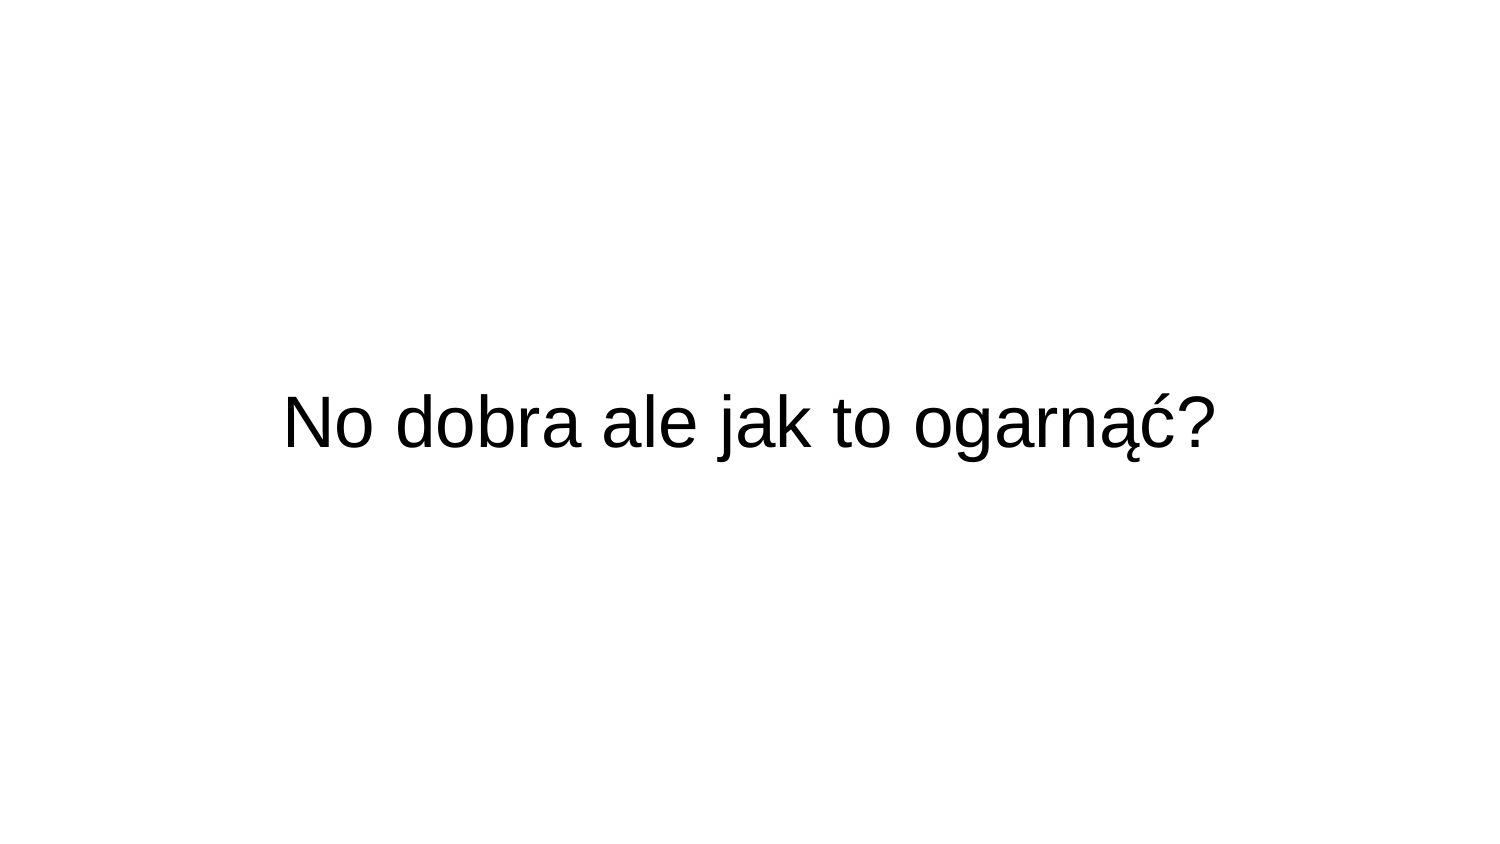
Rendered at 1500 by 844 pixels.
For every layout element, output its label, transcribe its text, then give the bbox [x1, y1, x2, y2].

title No dobra ale jak to ogarnąć? [51, 352, 1449, 491]
